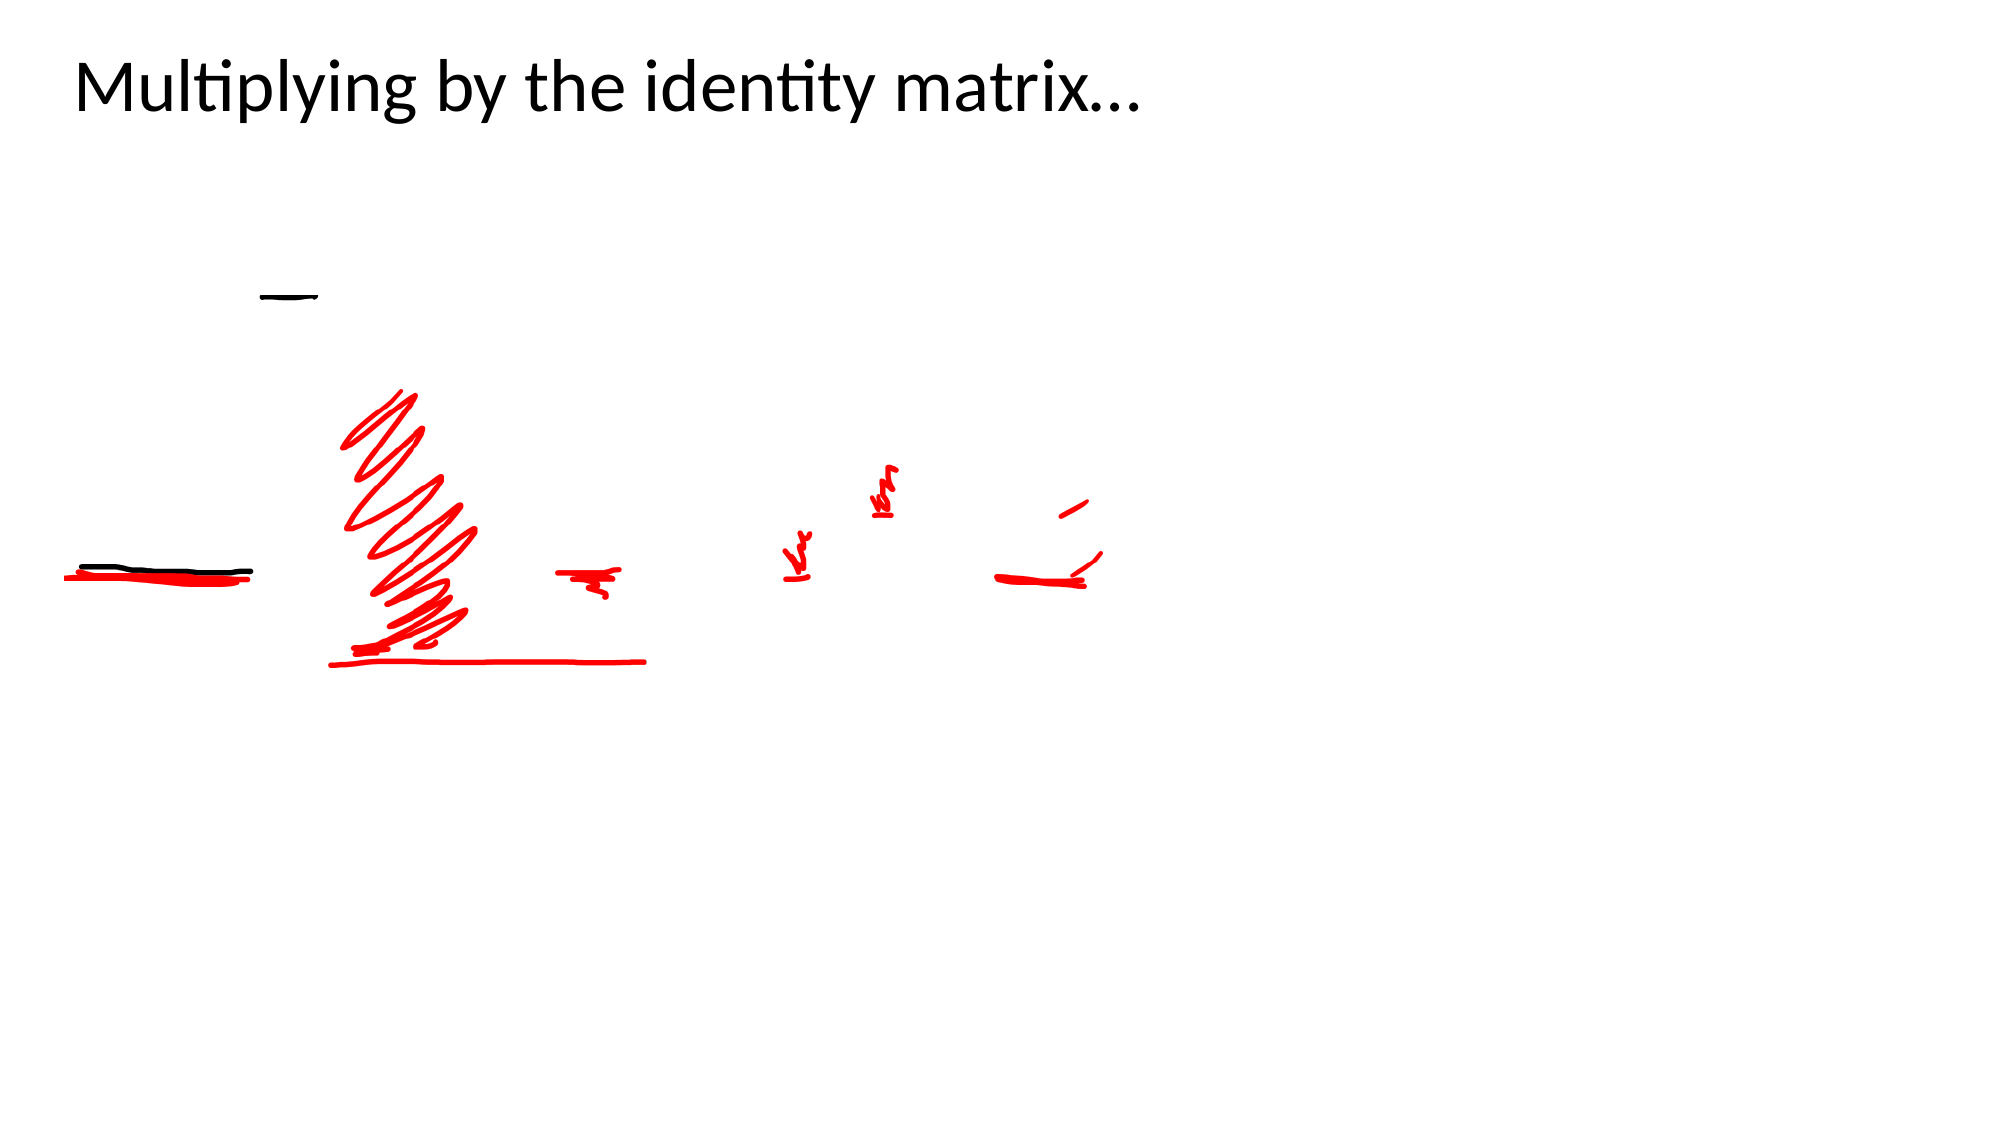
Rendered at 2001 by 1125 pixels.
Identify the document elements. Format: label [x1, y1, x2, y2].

picture [64, 295, 1112, 677]
